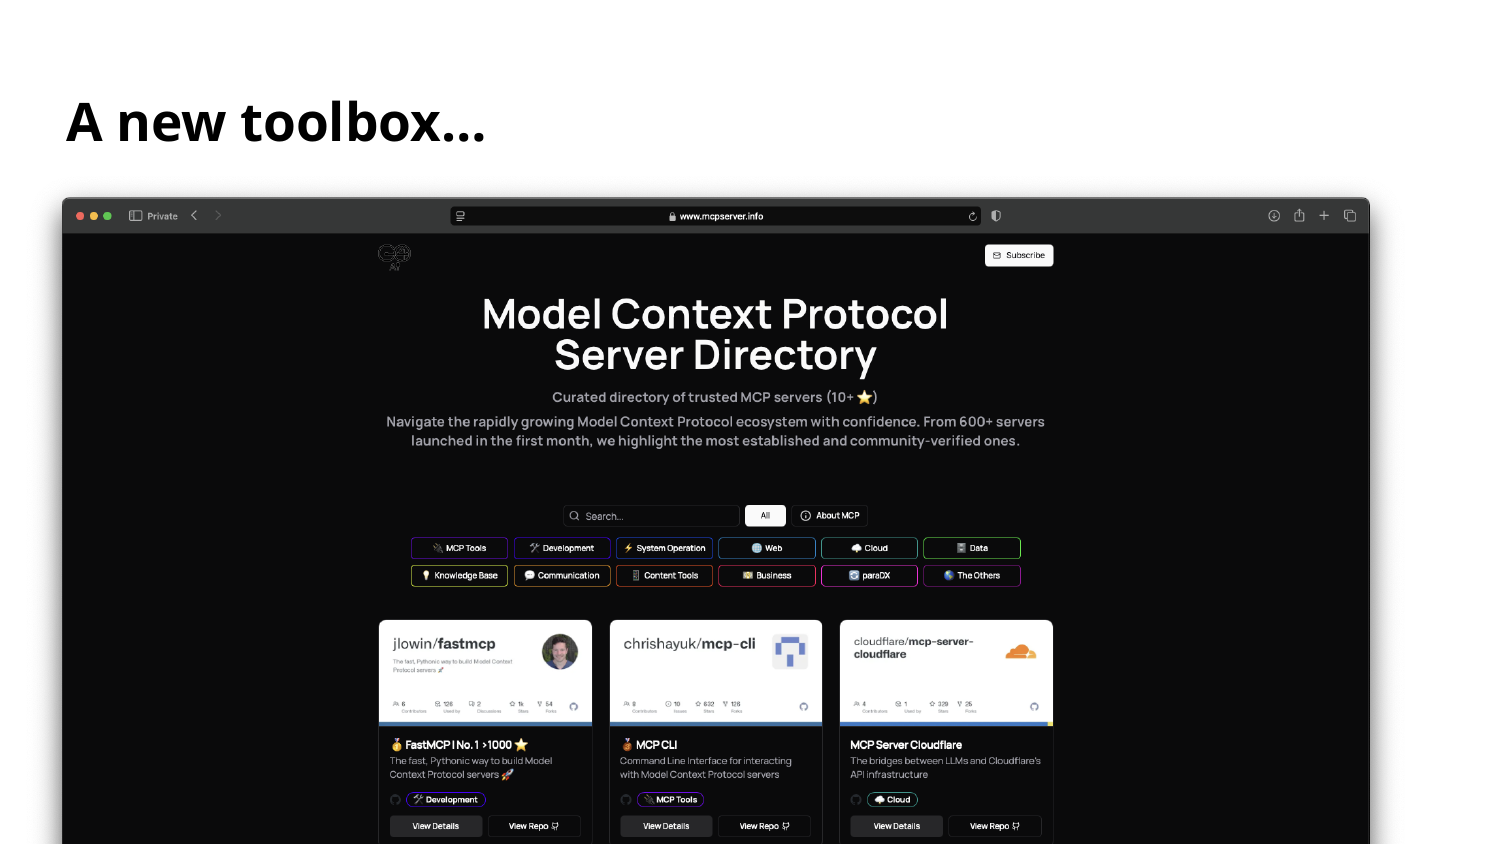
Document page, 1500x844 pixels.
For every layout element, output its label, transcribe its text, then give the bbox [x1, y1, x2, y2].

title A new toolbox… [51, 72, 1449, 167]
picture [24, 172, 1408, 844]
